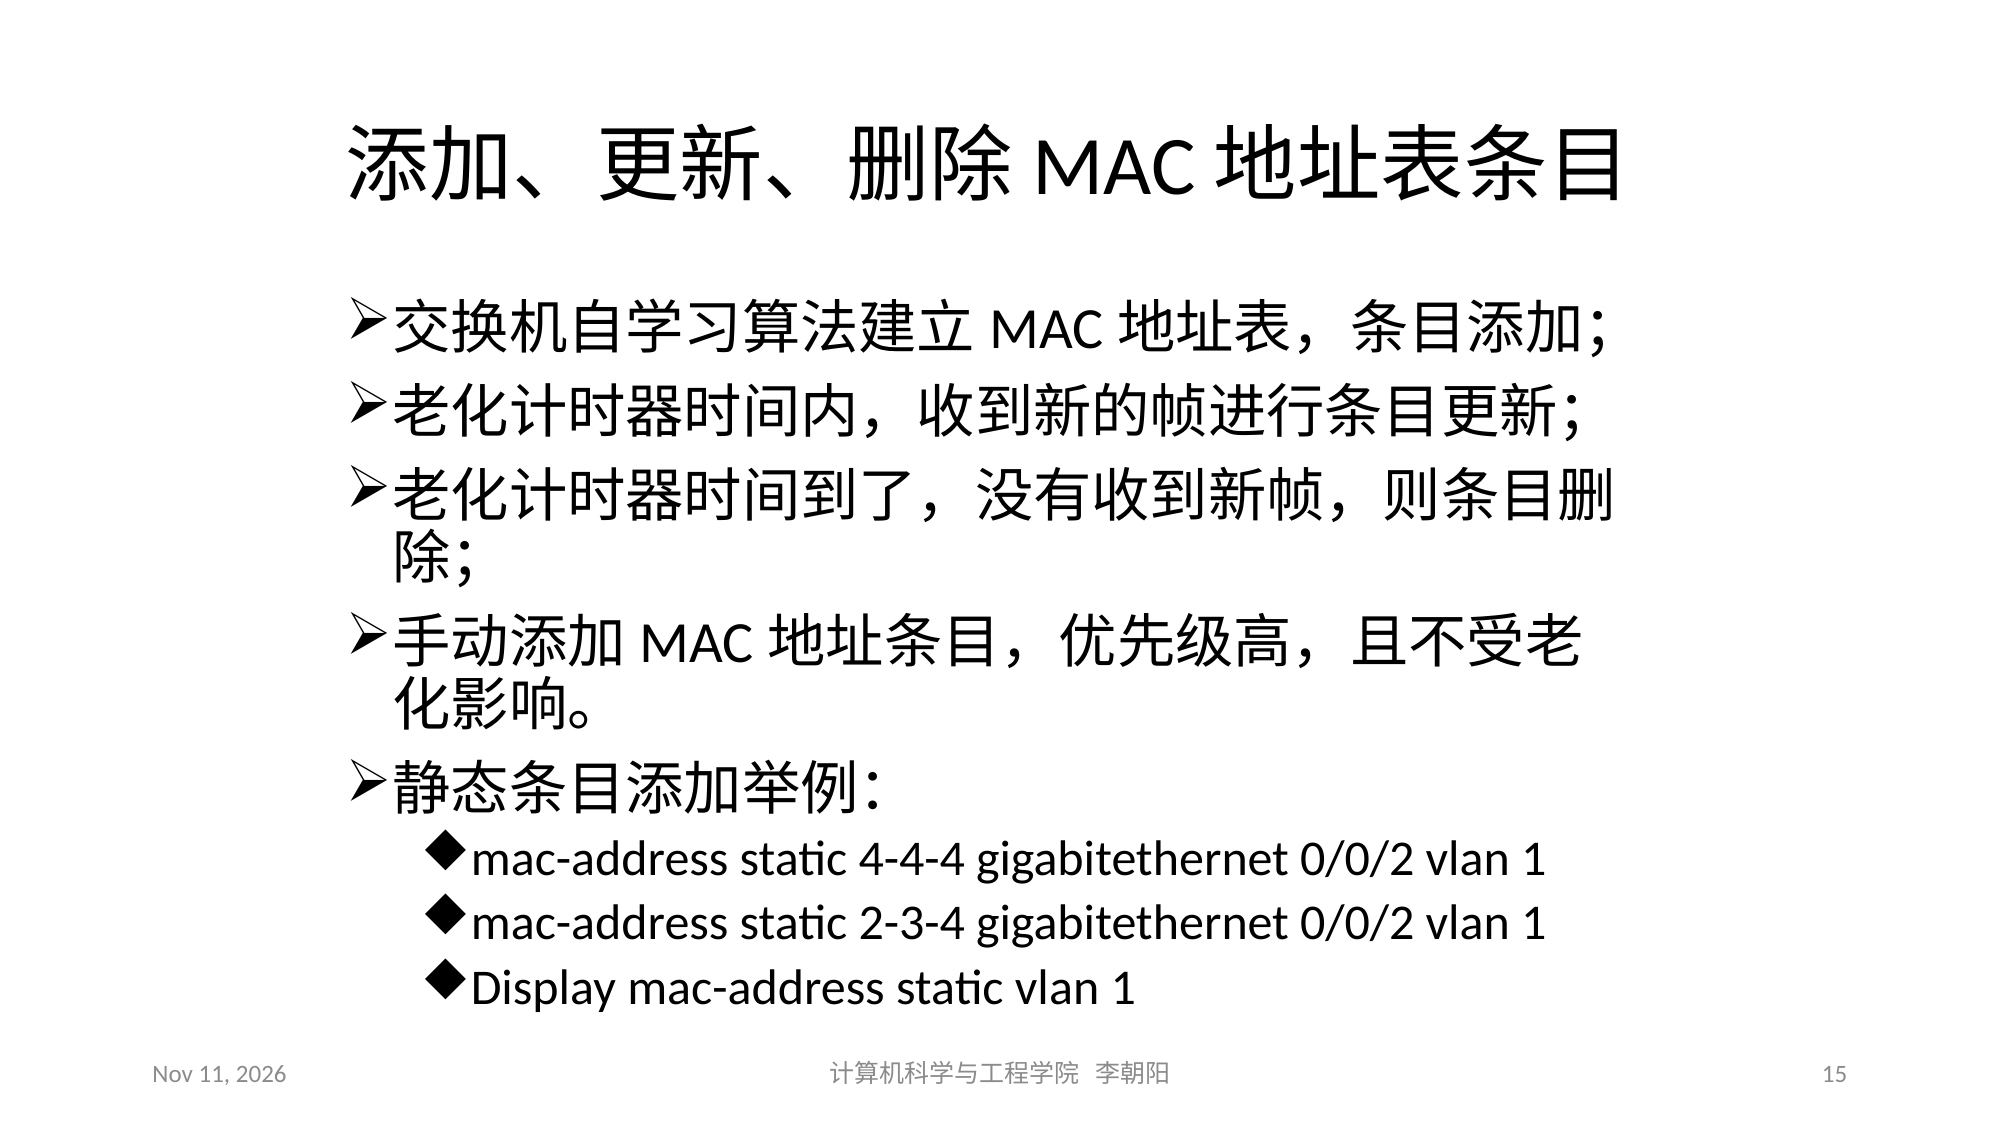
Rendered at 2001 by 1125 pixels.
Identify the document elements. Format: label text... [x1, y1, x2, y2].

footer 计算机科学与工程学院 李朝阳 [662, 1042, 1338, 1103]
slide_number 15 [1412, 1042, 1863, 1103]
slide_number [137, 1042, 588, 1103]
title 添加、更新、删除MAC地址表条目 [330, 81, 1713, 354]
list 交换机自学习算法建立MAC地址表，条目添加； 老化计时器时间内，收到新的帧进行条目更新； 老化计时器时间到了，没有收到新帧，则条目删除； 手动添加MAC地址条目，优先级高，且不受老化影响。 静态条目添加举例： mac-address static 4-4-4 gigabitethernet 0/0/2 vlan 1 mac-address static 2-3-4 gigabitethernet 0/0/2 vlan 1 Display mac-address static vlan 1 [330, 290, 1654, 1107]
